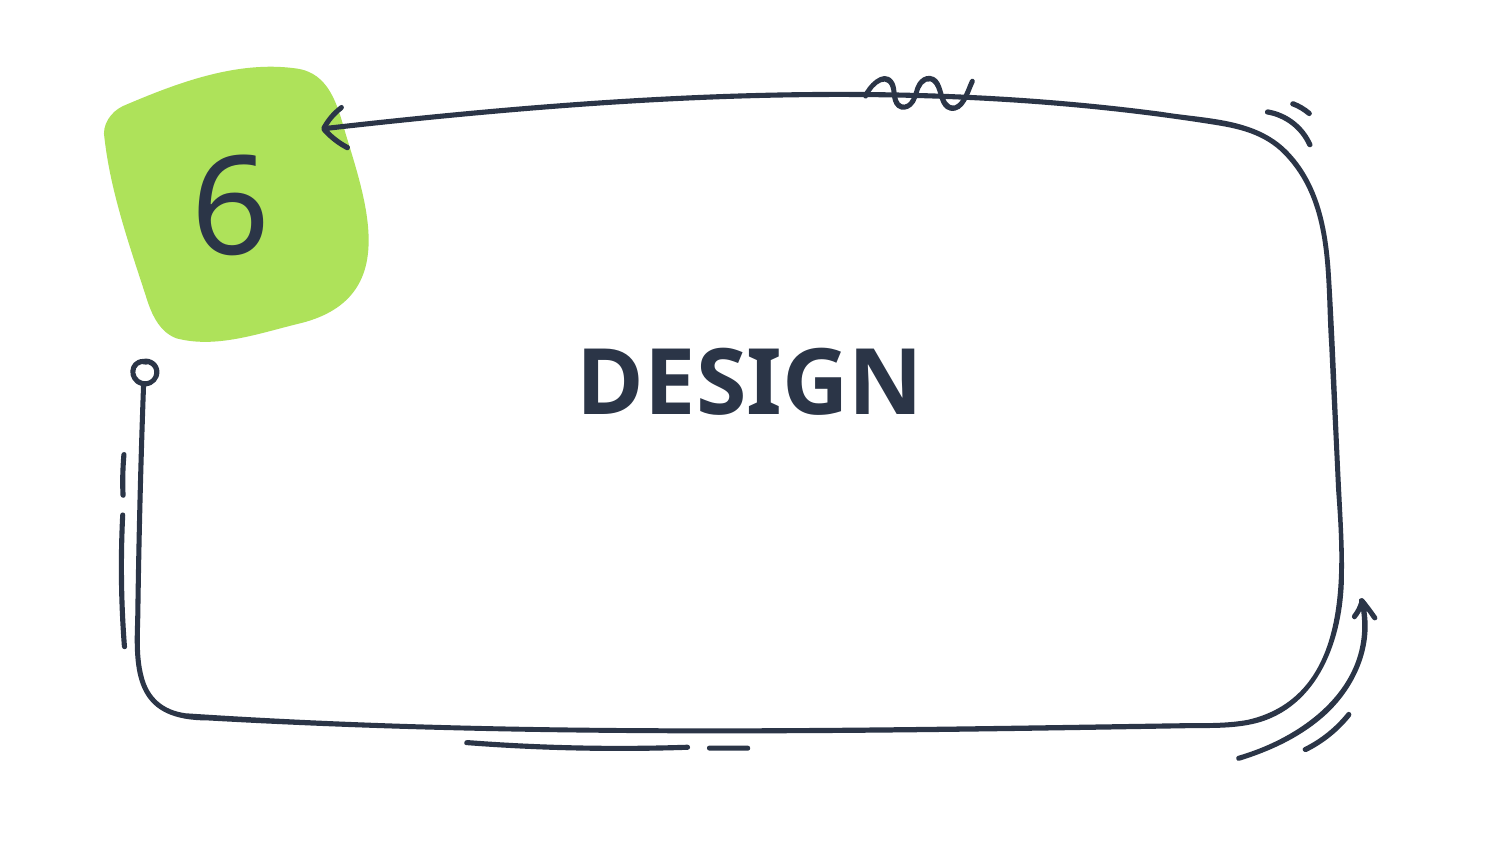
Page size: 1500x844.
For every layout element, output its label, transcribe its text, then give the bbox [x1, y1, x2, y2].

text_box 6 [162, 109, 300, 290]
title DESIGN [290, 324, 1210, 435]
